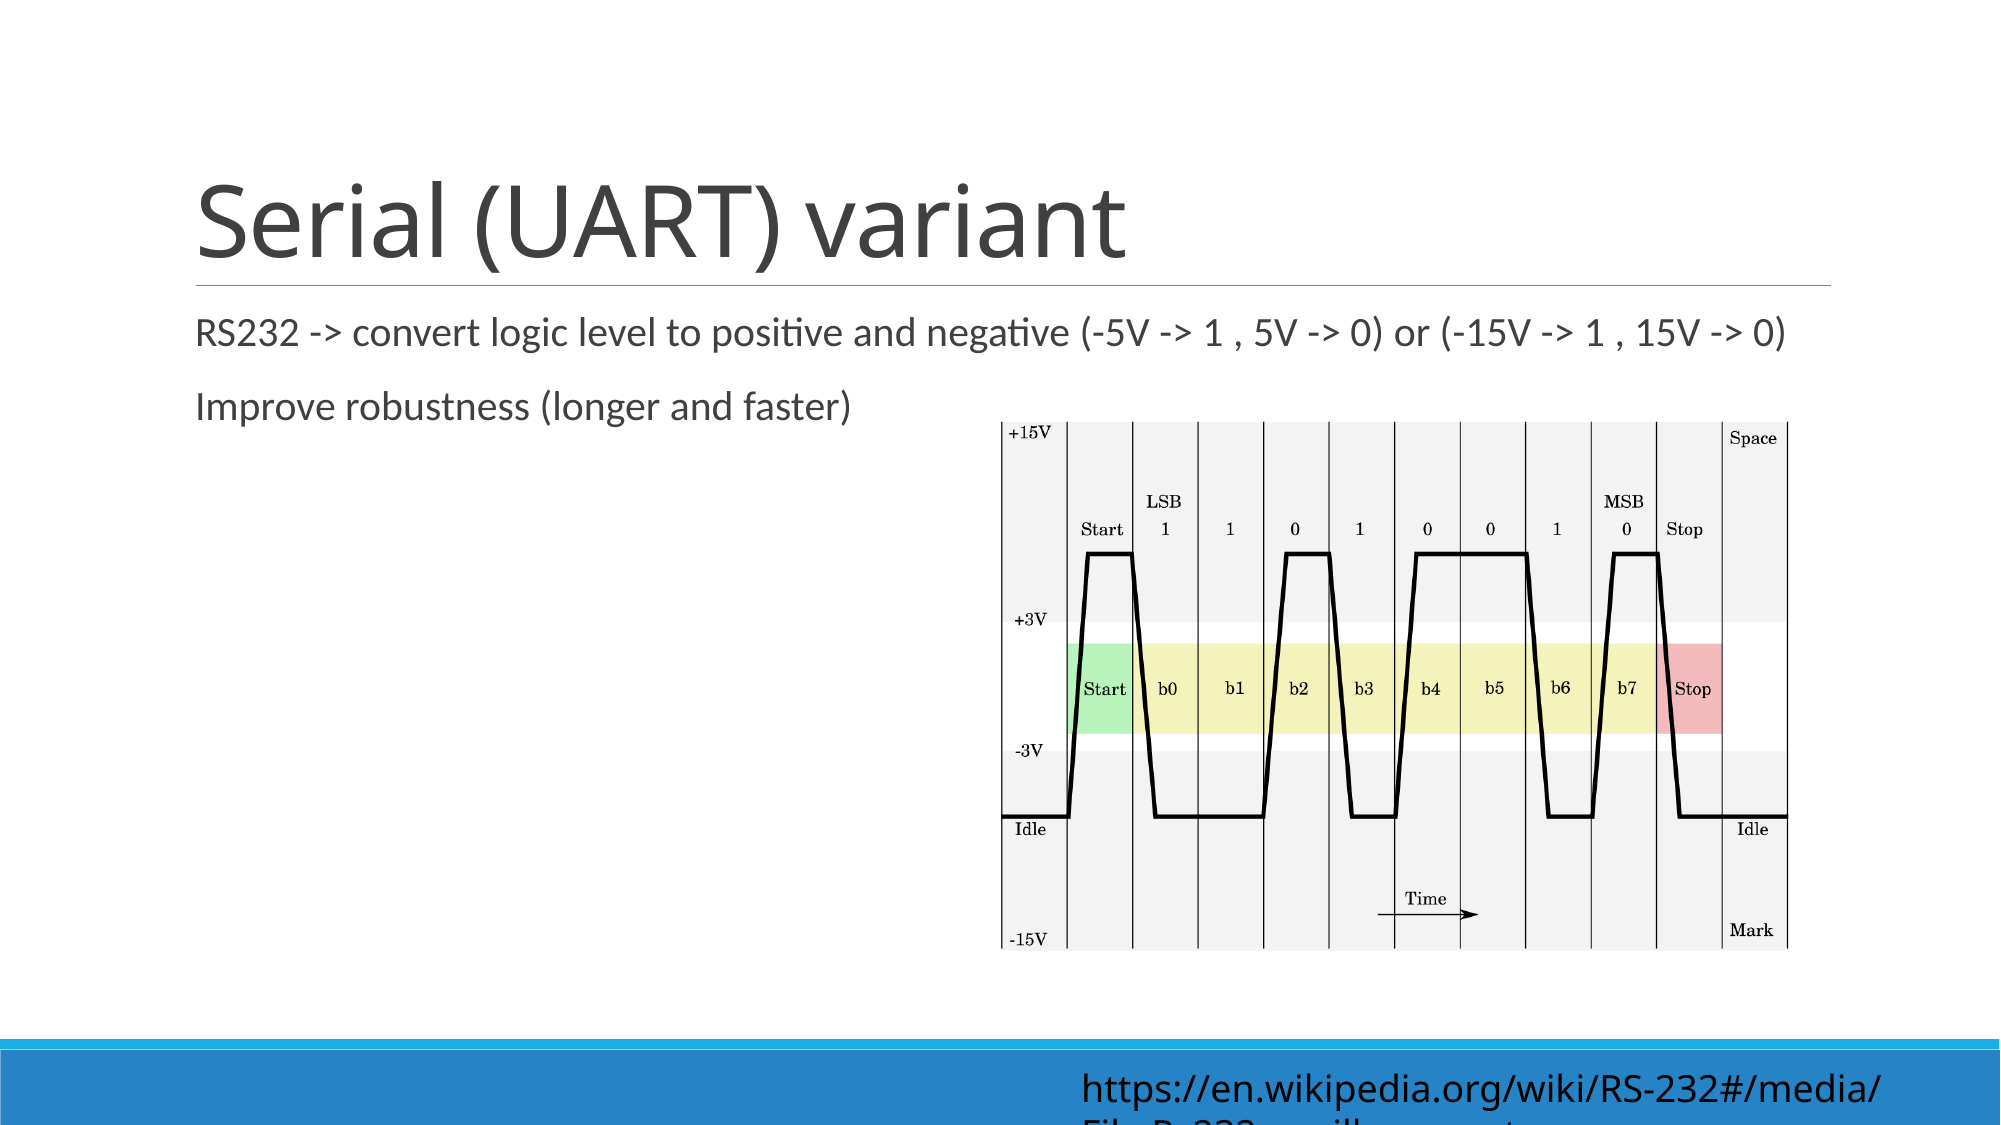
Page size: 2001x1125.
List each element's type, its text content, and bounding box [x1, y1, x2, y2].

text_box https://en.wikipedia.org/wiki/RS-232#/media/File:Rs232_oscilloscope_trace.svg [1066, 1057, 2000, 1125]
picture [999, 420, 1790, 951]
list RS232 -> convert logic level to positive and negative (-5V -> 1 , 5V -> 0) or (-15V -> 1 , 15V -> 0) Improve robustness (longer and faster) [180, 302, 1830, 963]
title Serial (UART) variant [180, 47, 1830, 285]
